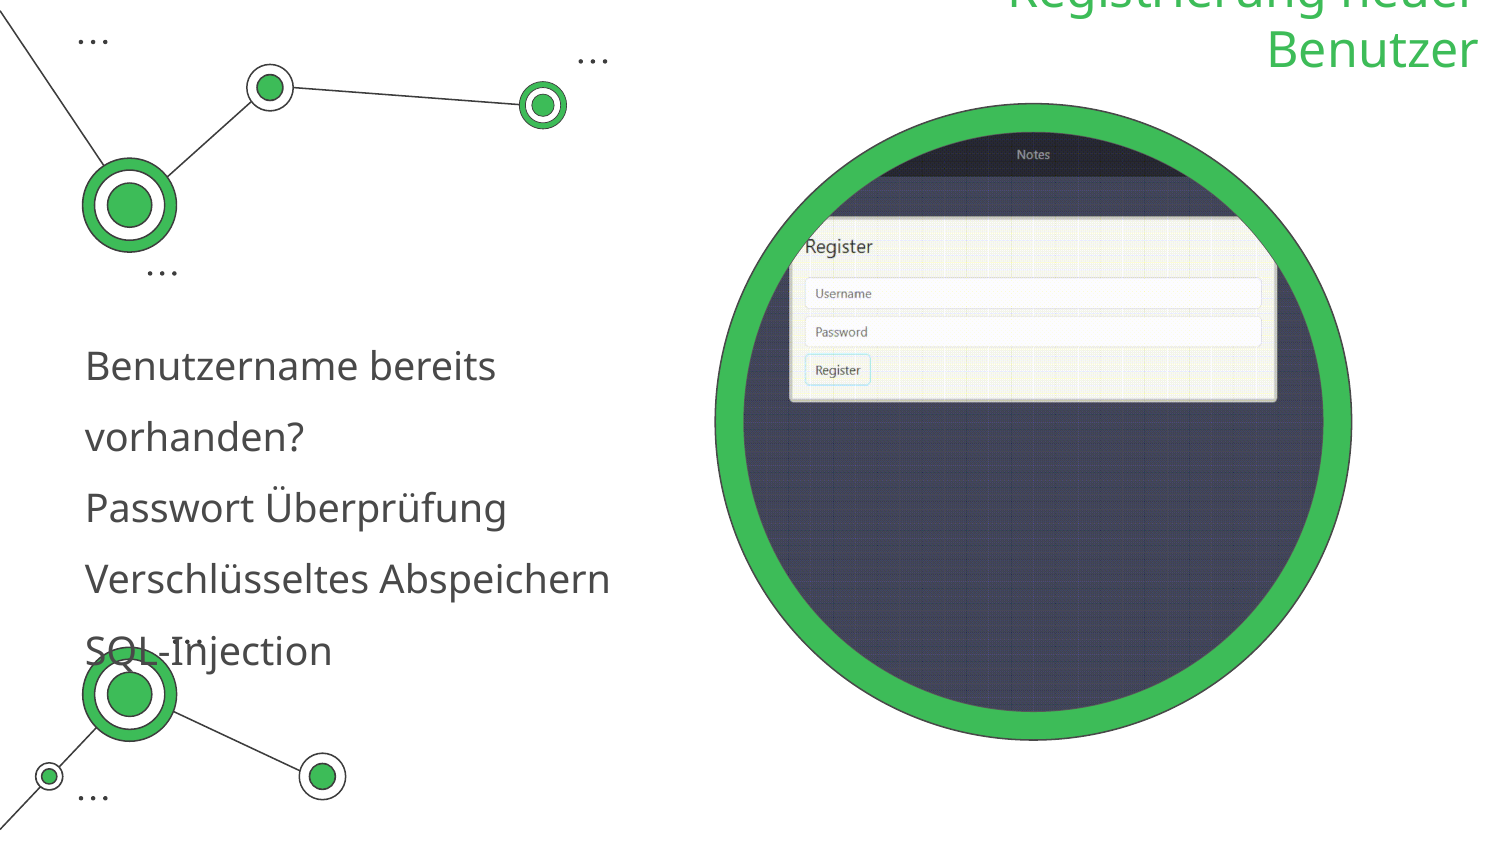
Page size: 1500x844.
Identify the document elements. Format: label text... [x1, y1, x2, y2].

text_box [714, 103, 1352, 741]
picture [743, 132, 1323, 712]
subtitle Benutzername bereits vorhanden? Passwort Überprüfung Verschlüsseltes Abspeichern SQL-Injection [69, 302, 637, 601]
title Registrierung neuer Benutzer [822, 0, 1495, 93]
